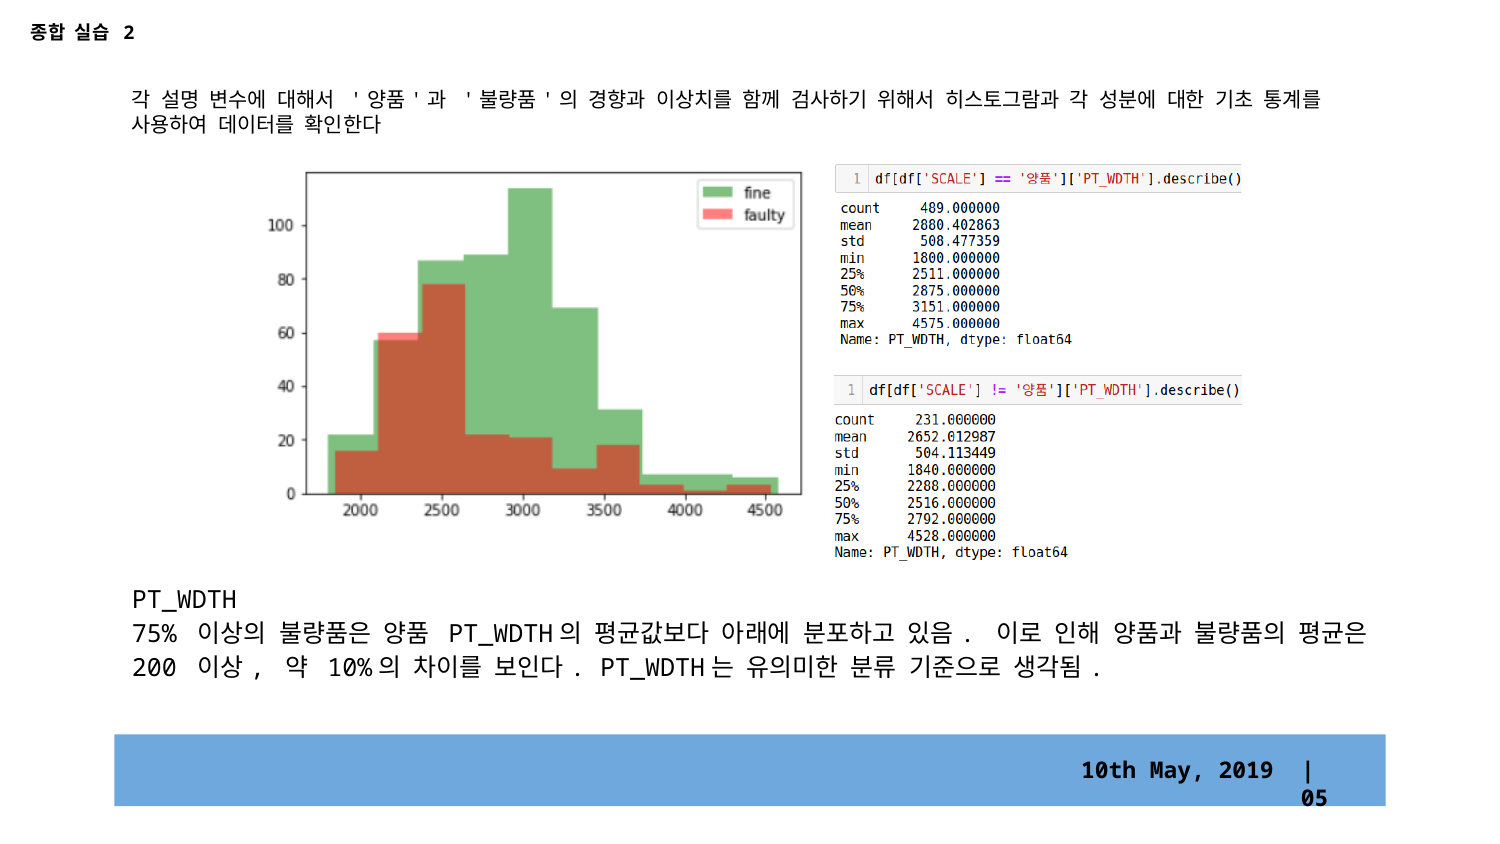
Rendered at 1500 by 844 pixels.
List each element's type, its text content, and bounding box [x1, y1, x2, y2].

text_box 각 설명 변수에 대해서 '양품'과 '불량품'의 경향과 이상치를 함께 검사하기 위해서 히스토그람과 각 성분에 대한 기초 통계를 사용하여 데이터를 확인한다 [116, 71, 1384, 154]
text_box PT_WDTH 75% 이상의 불량품은 양품 PT_WDTH의 평균값보다 아래에 분포하고 있음. 이로 인해 양품과 불량품의 평균은 200 이상, 약 10%의 차이를 보인다. PT_WDTH는 유의미한 분류 기준으로 생각됨. [116, 563, 1384, 646]
text_box 10th May, 2019 | 05 [1043, 740, 1344, 800]
picture [833, 372, 1243, 564]
text_box [114, 734, 1386, 807]
text_box 종합 실습 2 [15, 6, 231, 65]
picture [257, 159, 813, 521]
picture [833, 159, 1242, 352]
